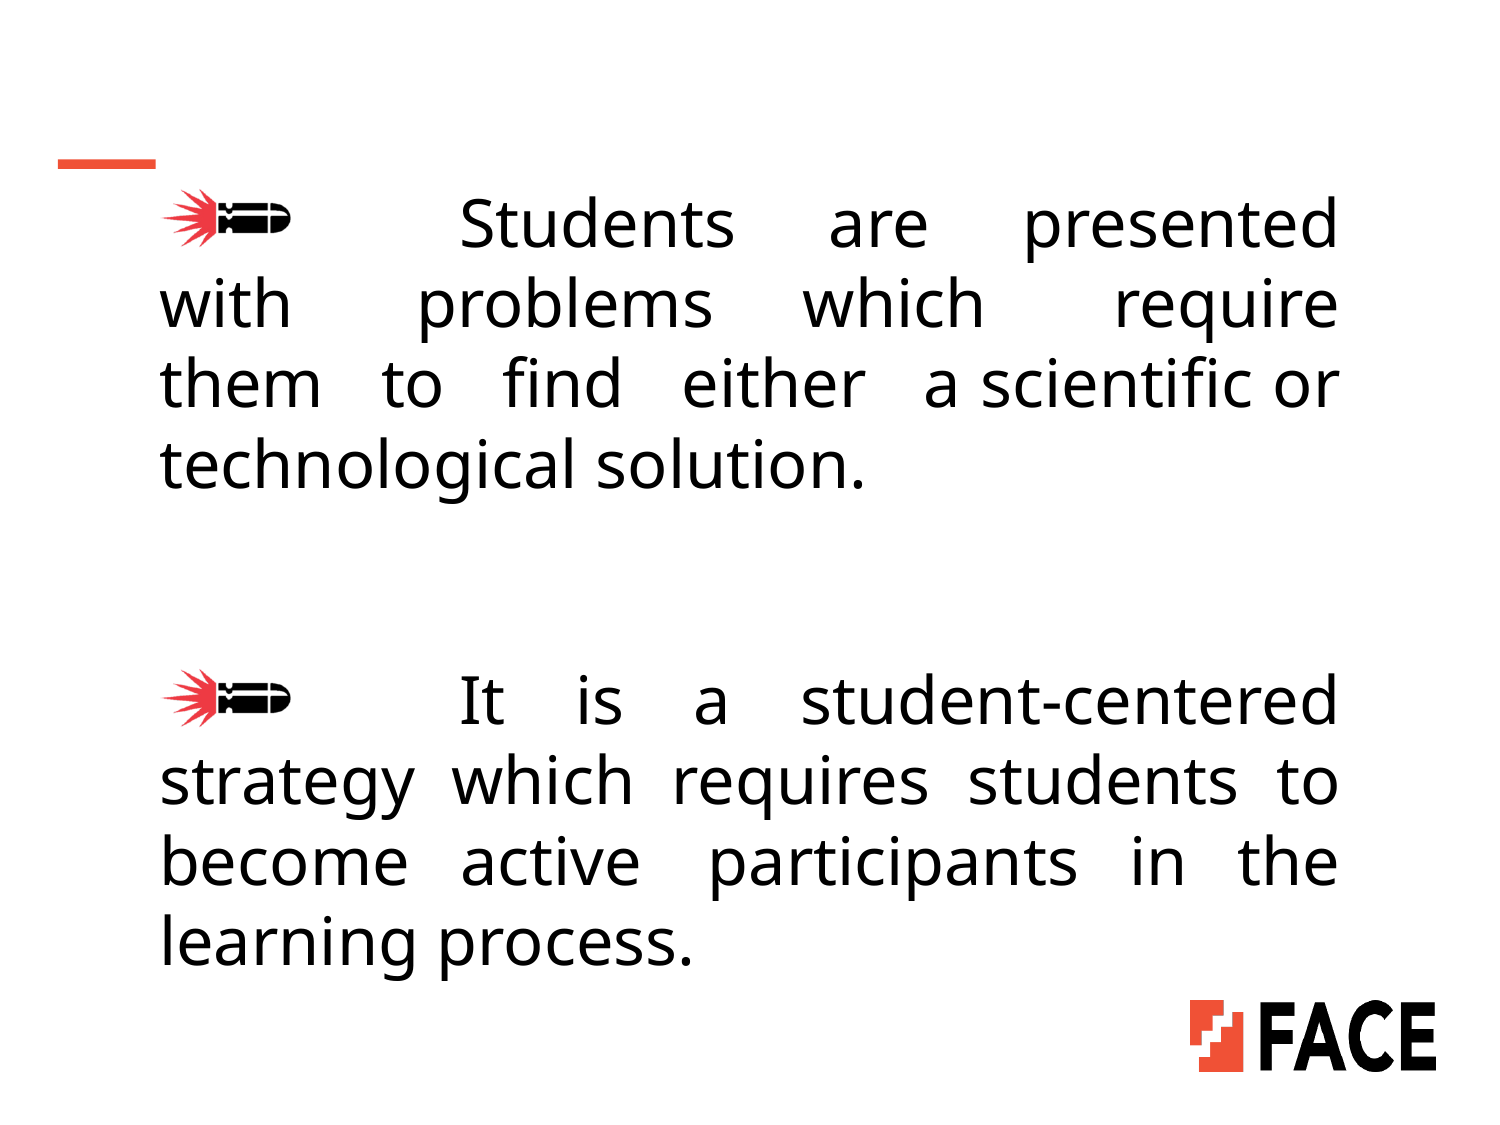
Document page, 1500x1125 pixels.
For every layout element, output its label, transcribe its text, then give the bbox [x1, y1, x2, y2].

picture [159, 667, 293, 729]
text_box Students are presented with problems which require them to find either a scientific or technological solution. [159, 179, 1341, 510]
text_box It is a student-centered strategy which requires students to become active participants in the learning process. [159, 657, 1341, 987]
picture [1190, 1000, 1436, 1072]
picture [159, 187, 293, 249]
text_box [57, 158, 157, 170]
